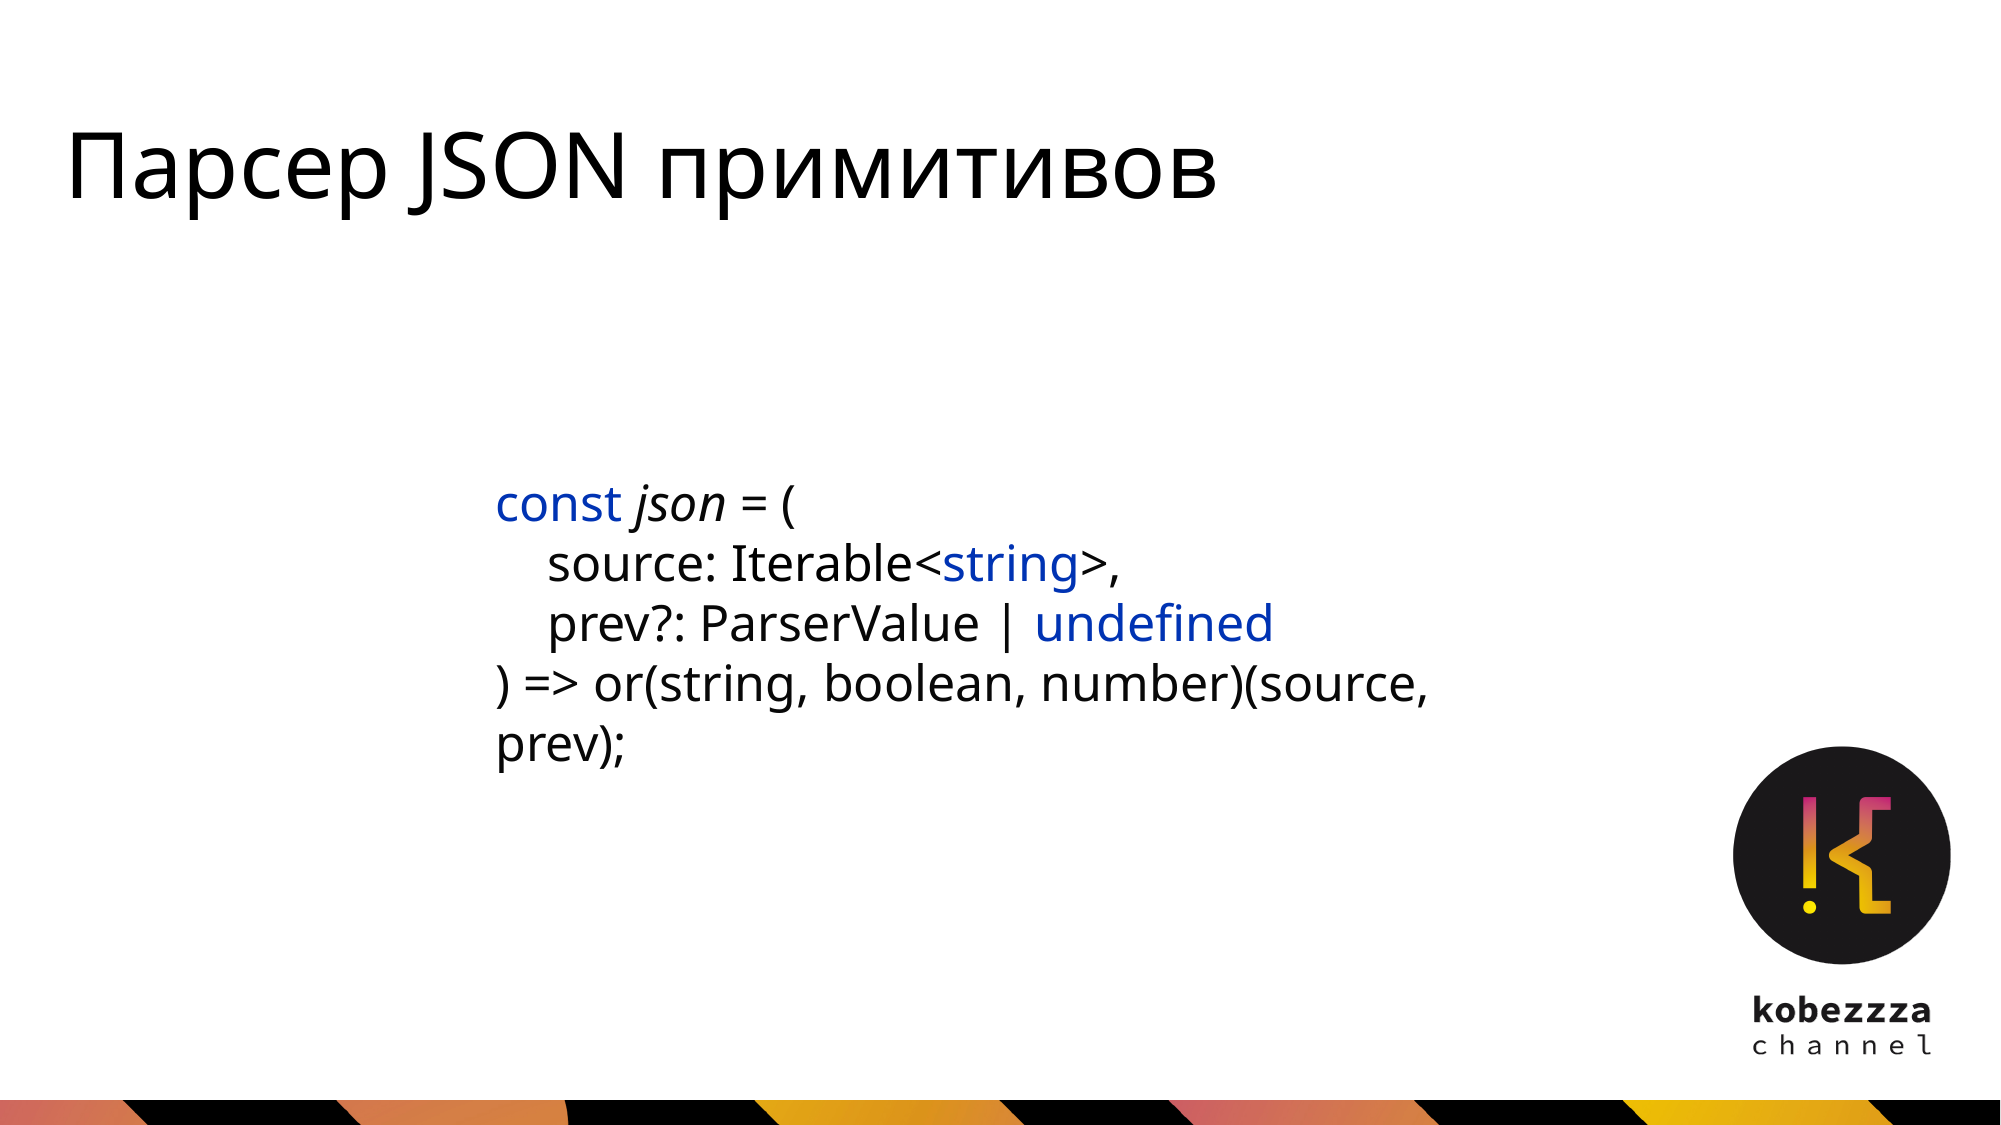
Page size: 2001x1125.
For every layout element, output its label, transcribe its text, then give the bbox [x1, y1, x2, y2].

text_box const json = ( source: Iterable<string>, prev?: ParserValue | undefined ) => or(string, boolean, number)(source, prev); [480, 464, 1481, 779]
picture [0, 0, 2001, 1125]
title Парсер JSON примитивов [49, 59, 1913, 278]
